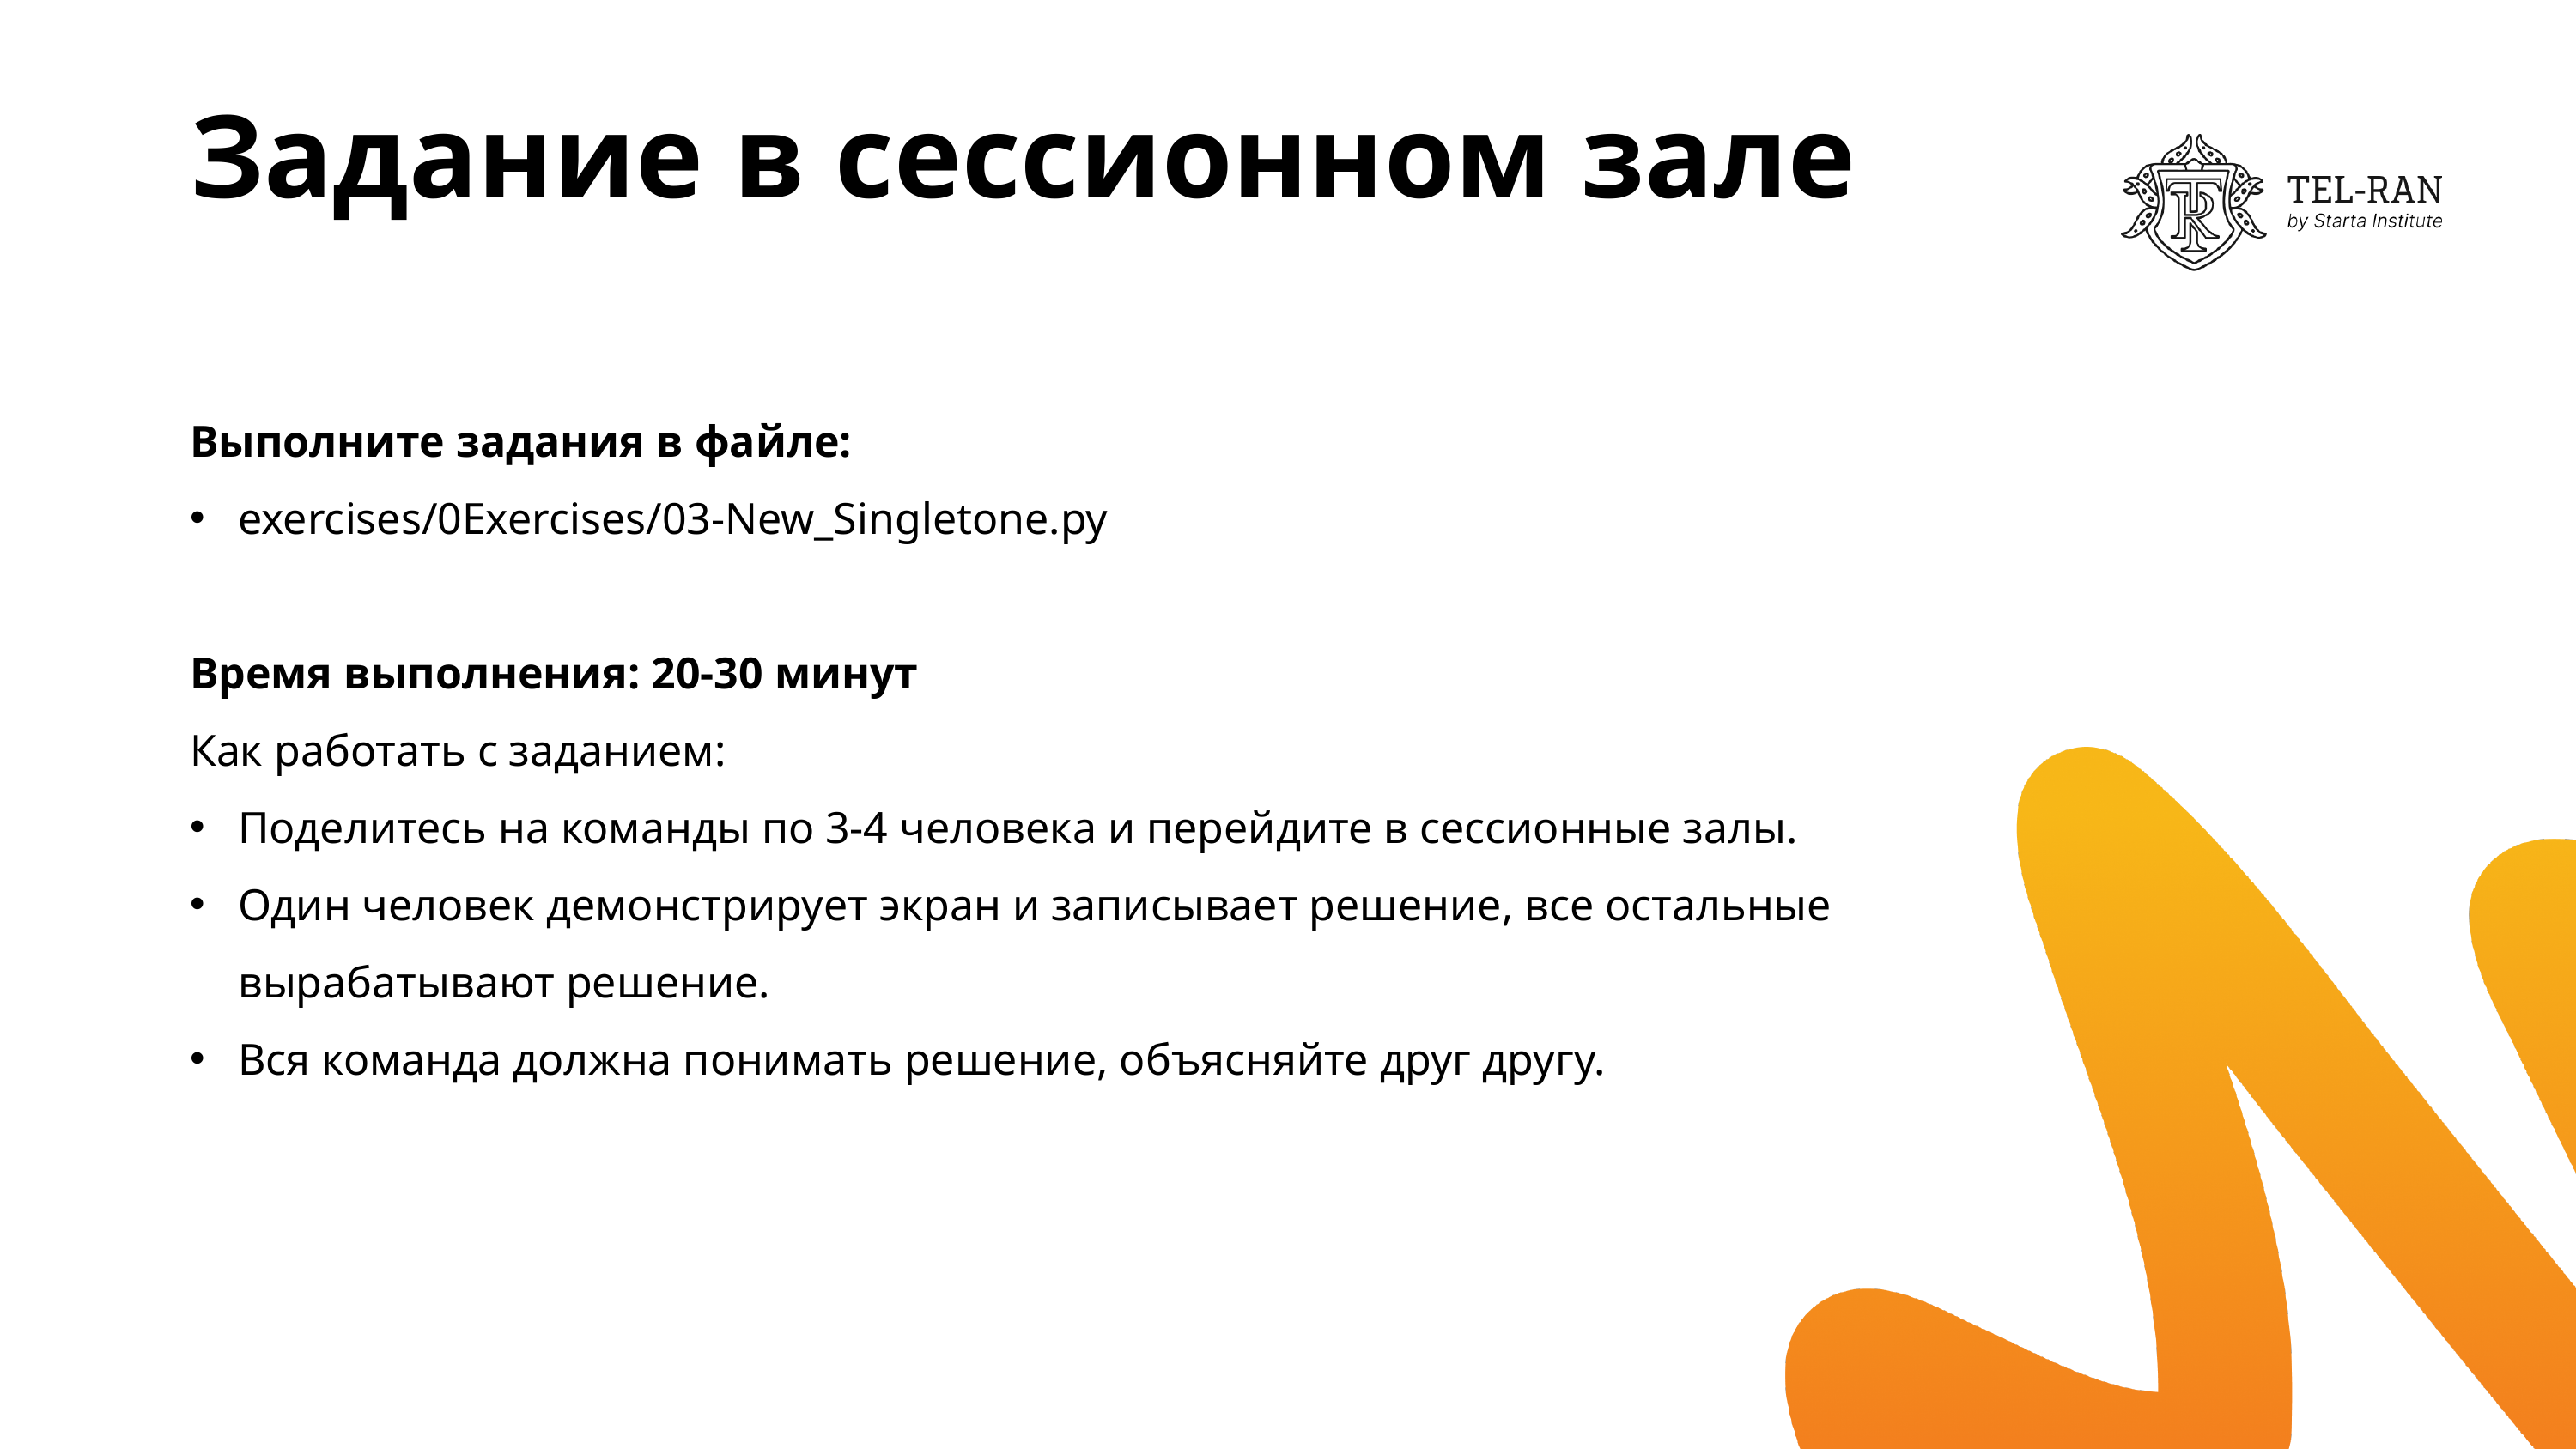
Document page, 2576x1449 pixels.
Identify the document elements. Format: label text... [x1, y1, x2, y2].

picture [1620, 747, 2576, 1449]
title Задание в сессионном зале [177, 76, 2107, 358]
picture [2121, 134, 2442, 271]
text_box Выполните задания в файле: exercises/0Exercises/03-New_Singletone.py Время выполнения: 20-30 минут Как работать с заданием: Поделитесь на команды по 3-4 человека и перейдите в сессионные залы. Один человек демонстрирует экран и записывает решение, все остальные вырабатывают решение. Вся команда должна понимать решение, объясняйте друг другу. [177, 382, 2006, 1090]
